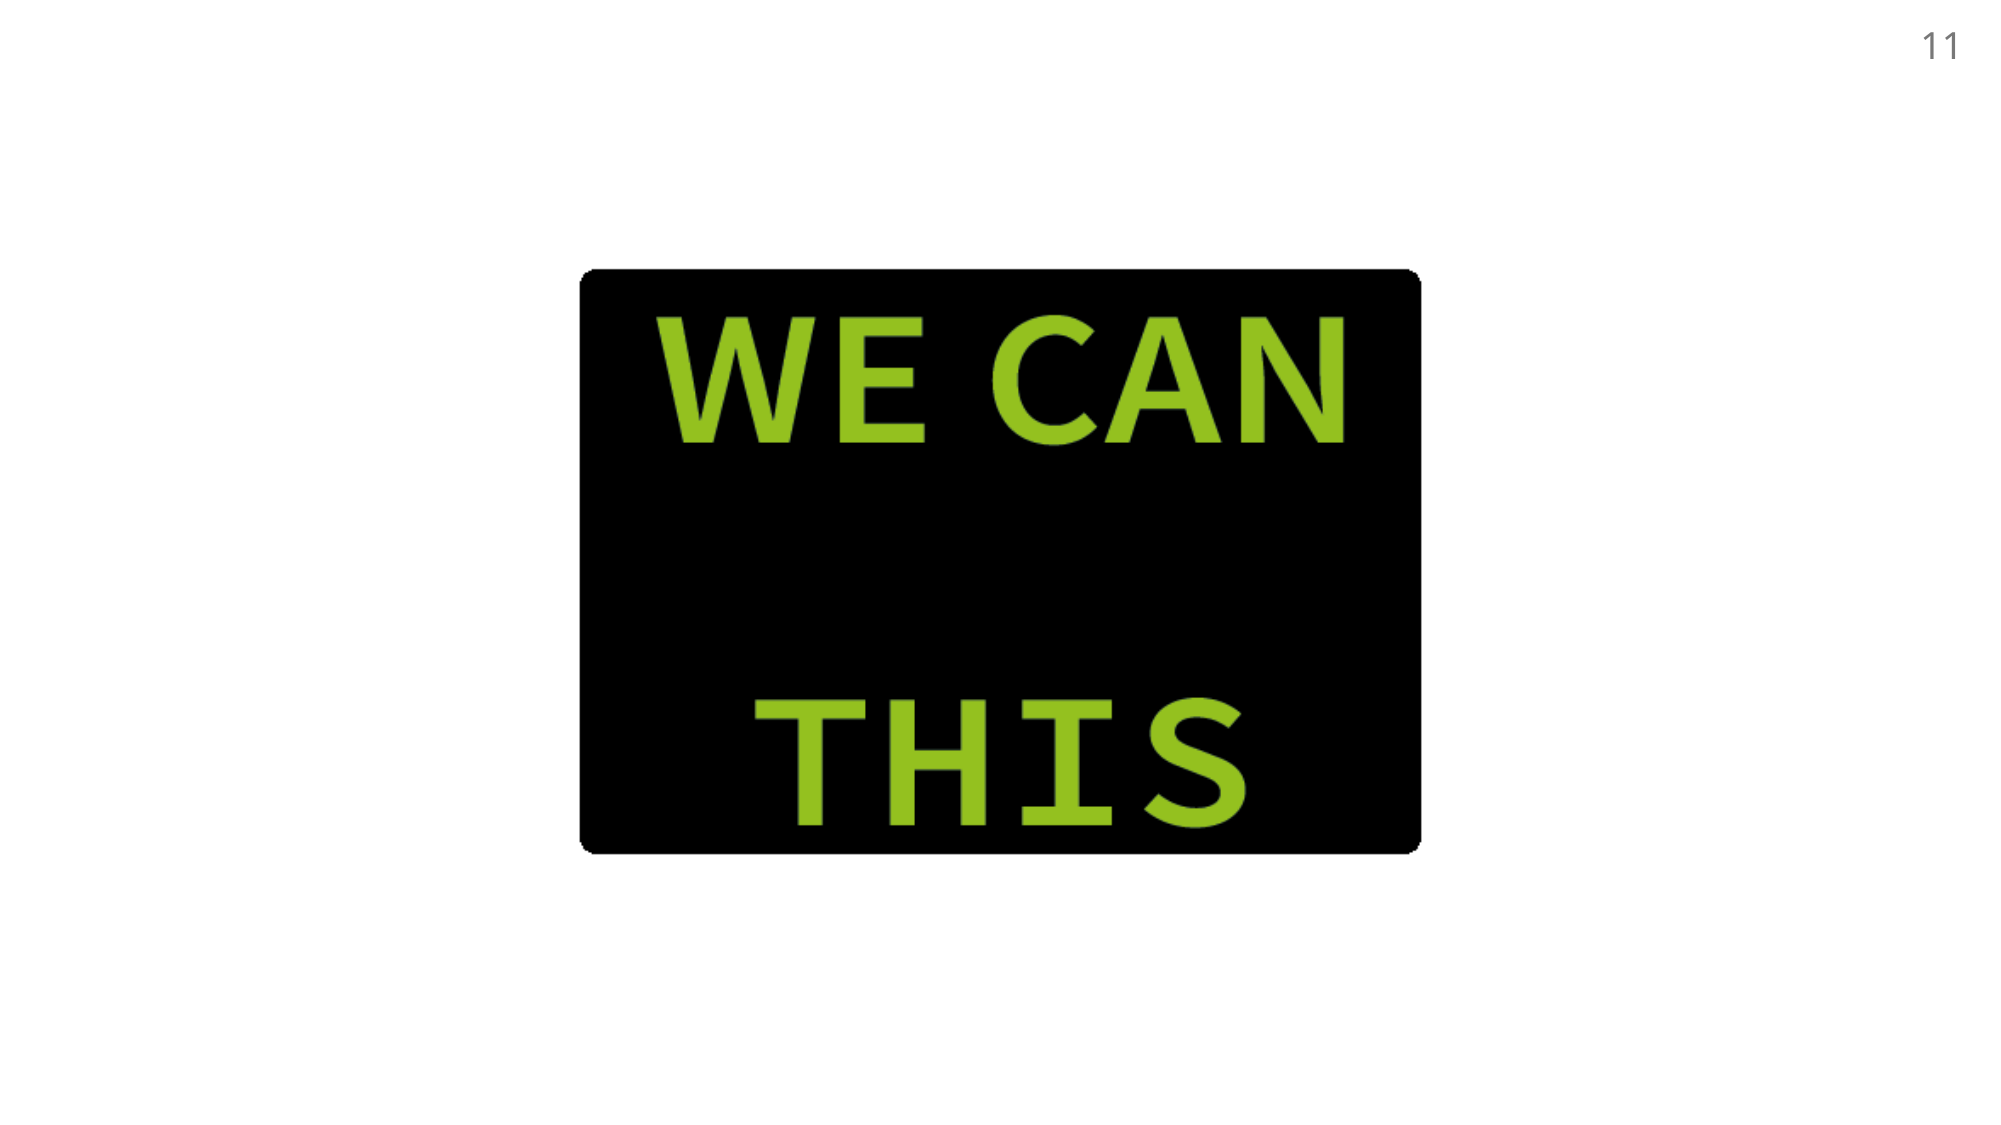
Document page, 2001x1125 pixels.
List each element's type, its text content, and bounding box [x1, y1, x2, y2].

picture [575, 261, 1425, 863]
slide_number 11 [1885, 17, 1979, 78]
